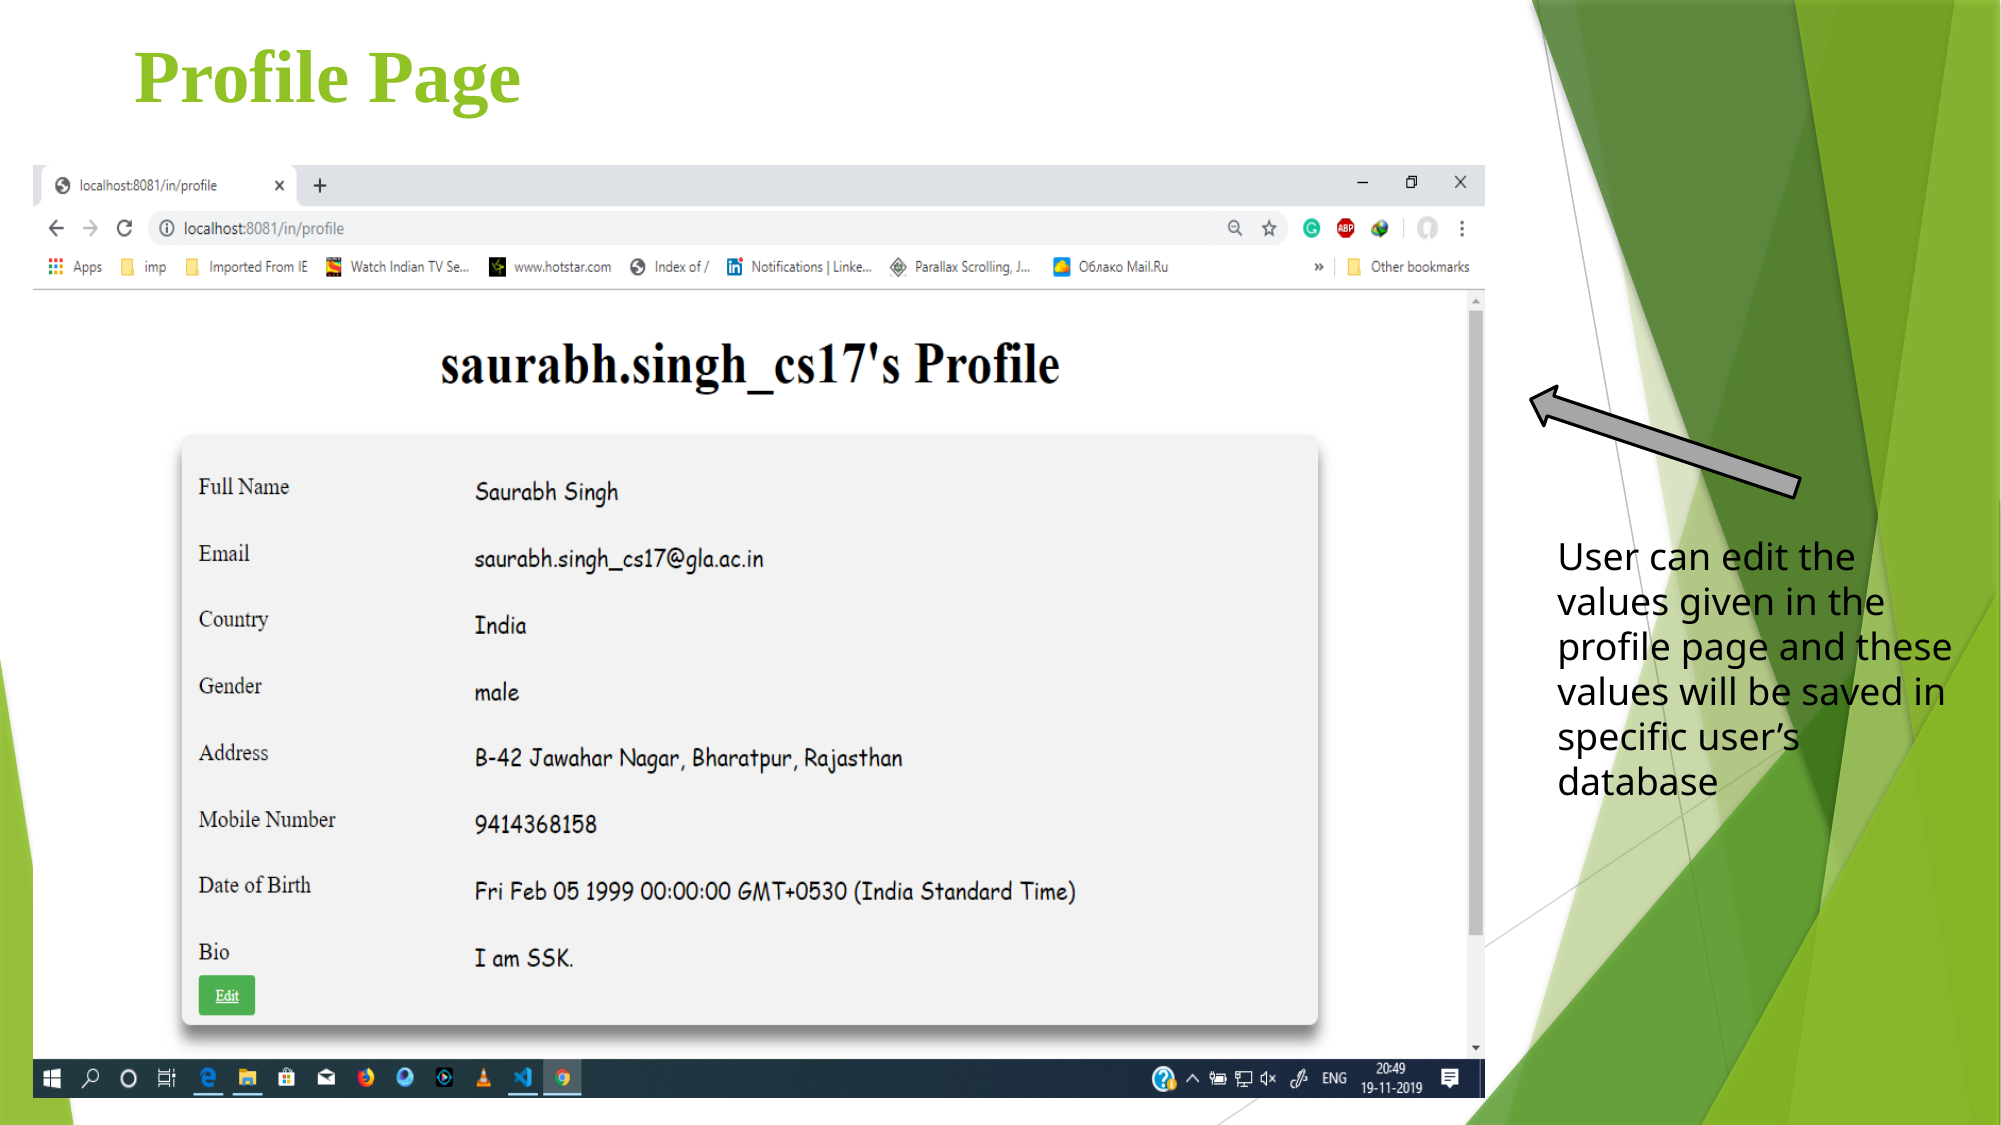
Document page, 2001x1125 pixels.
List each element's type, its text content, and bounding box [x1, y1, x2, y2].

picture [32, 164, 1486, 1098]
text_box [1529, 384, 1802, 500]
text_box User can edit the values given in the profile page and these values will be saved in specific user’s database [1542, 525, 1973, 810]
title Profile Page [30, 20, 646, 166]
